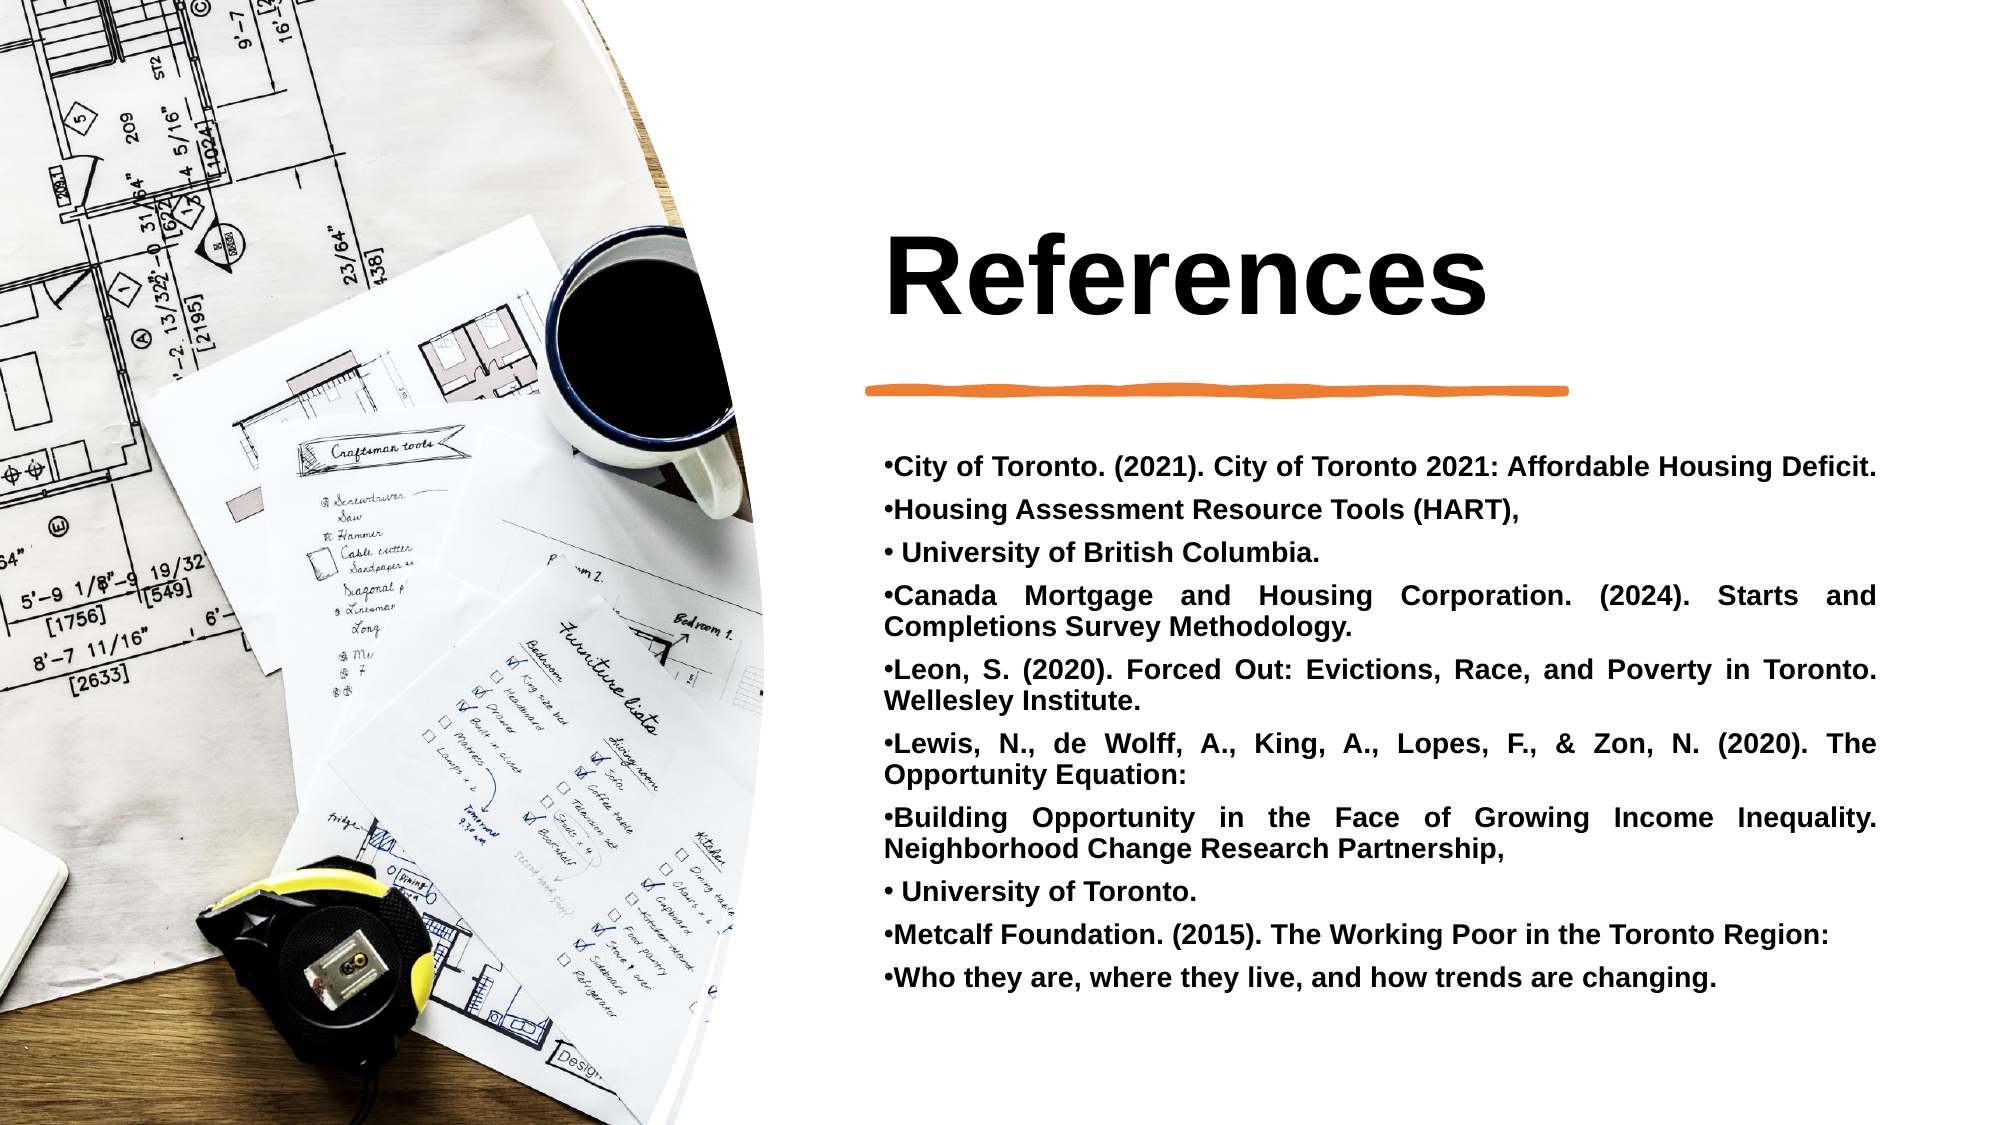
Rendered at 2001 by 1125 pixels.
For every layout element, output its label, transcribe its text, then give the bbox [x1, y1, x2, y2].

text_box [765, 0, 2000, 1125]
picture [0, 0, 765, 1125]
title References [869, 53, 1895, 347]
list City of Toronto. (2021). City of Toronto 2021: Affordable Housing Deficit. Housing Assessment Resource Tools (HART), University of British Columbia. Canada Mortgage and Housing Corporation. (2024). Starts and Completions Survey Methodology. Leon, S. (2020). Forced Out: Evictions, Race, and Poverty in Toronto. Wellesley Institute. Lewis, N., de Wolff, A., King, A., Lopes, F., & Zon, N. (2020). The Opportunity Equation: Building Opportunity in the Face of Growing Income Inequality. Neighborhood Change Research Partnership, University of Toronto. Metcalf Foundation. (2015). The Working Poor in the Toronto Region: Who they are, where they live, and how trends are changing. [869, 443, 1895, 1016]
text_box [868, 386, 1566, 396]
